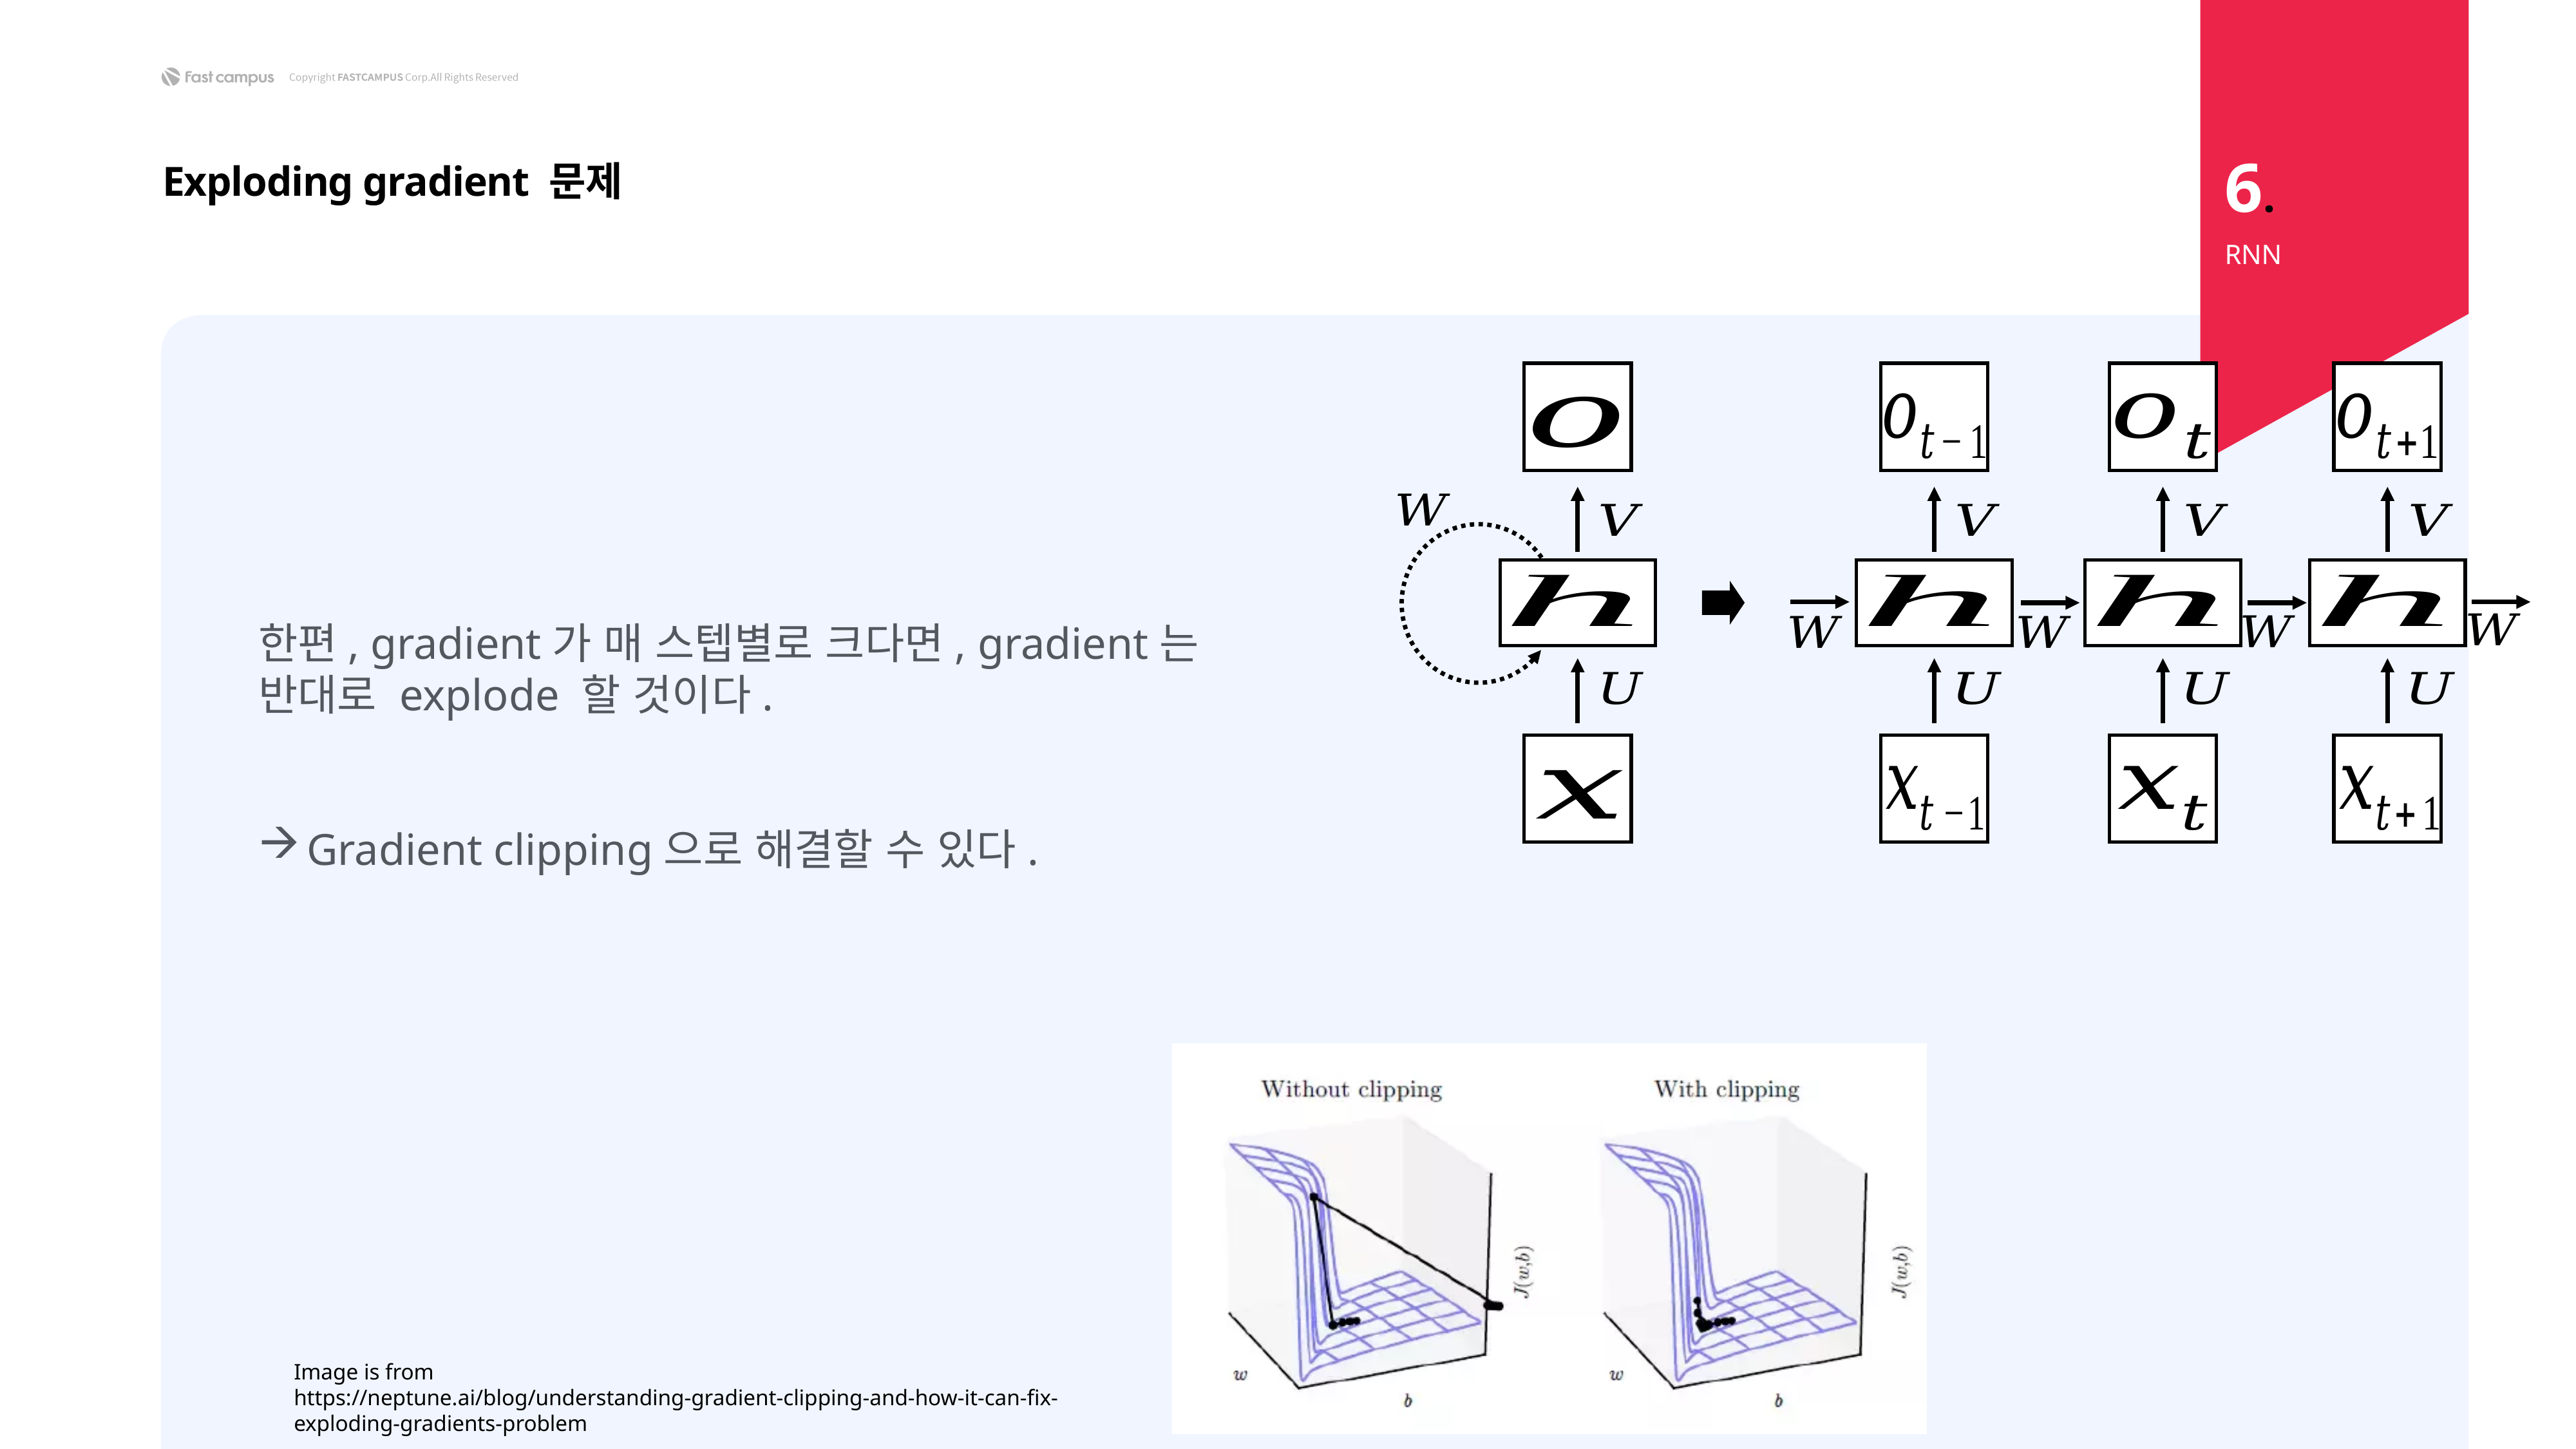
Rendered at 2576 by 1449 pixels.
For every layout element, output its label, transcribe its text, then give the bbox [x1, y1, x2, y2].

picture [0, 0, 2576, 1449]
text_box 6. [2200, 148, 2469, 232]
text_box Exploding gradient 문제 [160, 154, 1904, 205]
text_box [1401, 524, 1544, 683]
slide_number 11 [998, 1372, 1578, 1449]
text_box RNN [2200, 232, 2469, 276]
text_box [1701, 578, 1746, 627]
text_box Image is from https://neptune.ai/blog/understanding-gradient-clipping-and-how-it-can-fix-exploding-gradients-problem [284, 1353, 1151, 1441]
